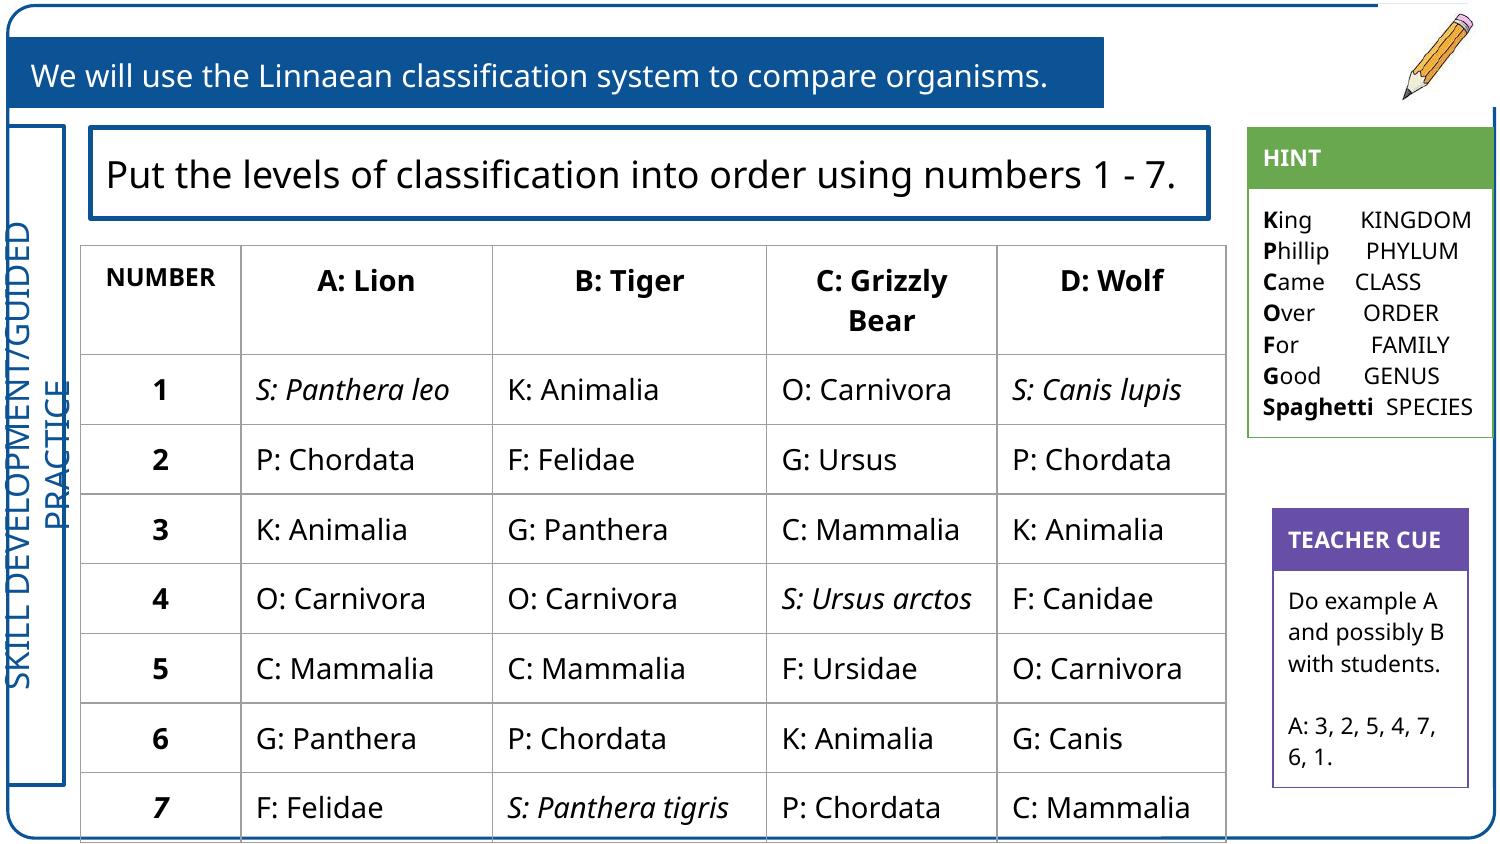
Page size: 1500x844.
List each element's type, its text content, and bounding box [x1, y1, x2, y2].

table_cell F: Ursidae [767, 634, 996, 702]
table_cell F: Canidae [998, 564, 1225, 633]
table_cell C: Mammalia [242, 634, 492, 702]
table_cell 5 [81, 634, 240, 702]
table_header A: Lion [242, 246, 492, 354]
table_cell P: Chordata [767, 773, 996, 842]
table_cell C: Mammalia [998, 773, 1225, 842]
table_cell K: Animalia [242, 495, 492, 563]
table_cell 4 [81, 564, 240, 633]
table_cell S: Panthera tigris [493, 773, 766, 842]
table_cell P: Chordata [242, 425, 492, 493]
table_cell P: Chordata [998, 425, 1225, 493]
table_cell G: Panthera [493, 495, 766, 563]
table_header NUMBER [81, 246, 240, 354]
table_cell 3 [81, 495, 240, 563]
table_cell S: Panthera leo [242, 355, 492, 424]
table_cell 7 [81, 773, 240, 842]
subtitle We will use the Linnaean classification system to compare organisms. [15, 43, 1097, 101]
table_header D: Wolf [998, 246, 1225, 354]
table_cell S: Ursus arctos [767, 564, 996, 633]
table_cell O: Carnivora [998, 634, 1225, 702]
table_cell O: Carnivora [767, 355, 996, 424]
table_cell G: Canis [998, 704, 1225, 772]
table_cell P: Chordata [493, 704, 766, 772]
table_cell O: Carnivora [242, 564, 492, 633]
table_cell K: Animalia [998, 495, 1225, 563]
table_cell O: Carnivora [493, 564, 766, 633]
text_box Put the levels of classification into order using numbers 1 - 7. [90, 127, 1209, 219]
table_cell K: Animalia [767, 704, 996, 772]
table_header TEACHER CUE [1274, 510, 1467, 569]
table_cell 1 [81, 355, 240, 424]
table_cell 2 [81, 425, 240, 493]
table_header B: Tiger [493, 246, 766, 354]
table_cell G: Panthera [242, 704, 492, 772]
table_header C: Grizzly Bear [767, 246, 996, 354]
table_cell 6 [81, 704, 240, 772]
table_cell G: Ursus [767, 425, 996, 493]
table_cell F: Felidae [242, 773, 492, 842]
picture [1377, 4, 1500, 107]
table_cell S: Canis lupis [998, 355, 1225, 424]
table_cell C: Mammalia [493, 634, 766, 702]
table_cell K: Animalia [493, 355, 766, 424]
table_cell F: Felidae [493, 425, 766, 493]
table_header HINT [1249, 128, 1492, 188]
table_cell Do example A and possibly B with students. A: 3, 2, 5, 4, 7, 6, 1. [1274, 571, 1467, 787]
table_cell King KINGDOM Phillip PHYLUM Came CLASS Over ORDER For FAMILY Good GENUS Spaghetti SPECIES [1249, 189, 1492, 437]
table_cell C: Mammalia [767, 495, 996, 563]
